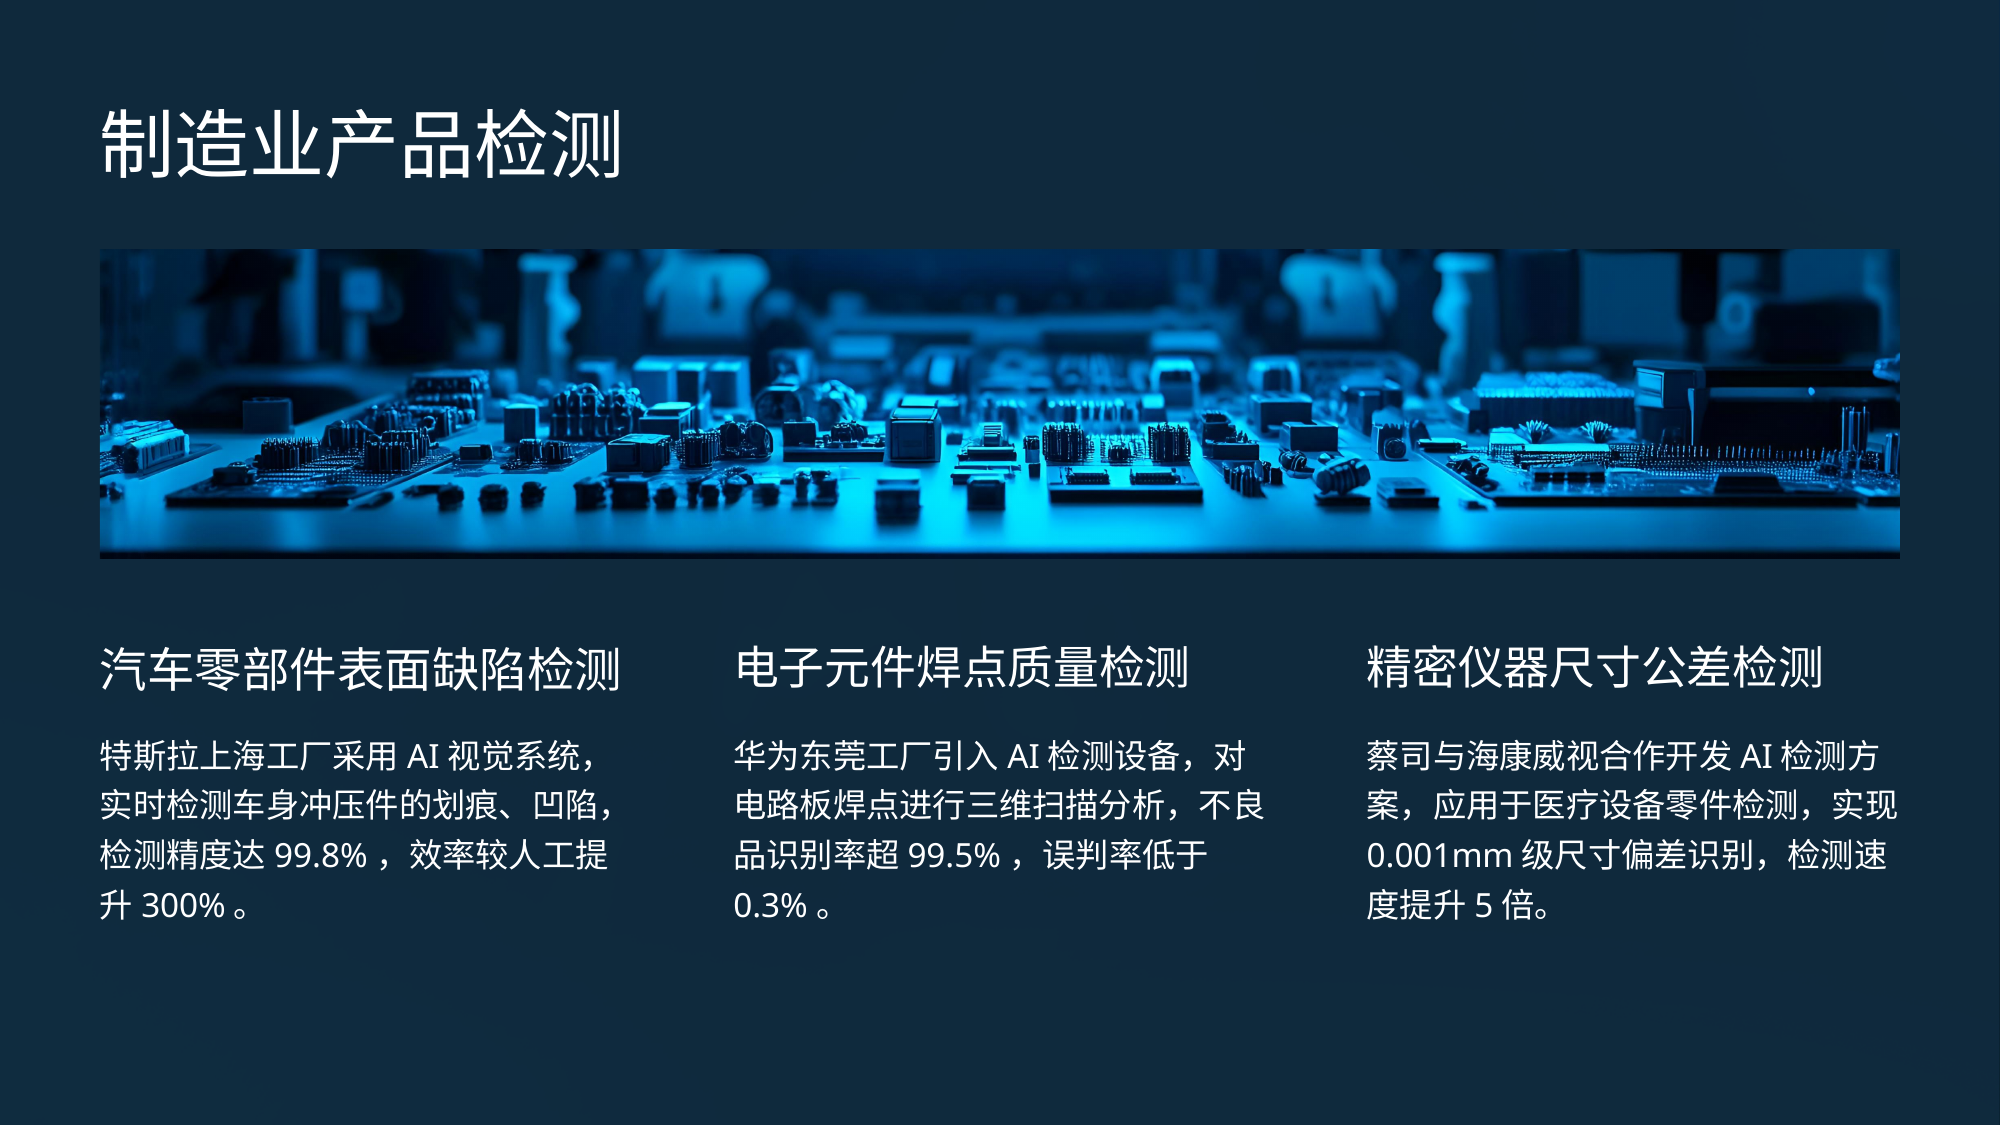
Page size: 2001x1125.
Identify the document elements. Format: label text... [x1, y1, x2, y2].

title 制造业产品检测 [99, 87, 1900, 188]
list 蔡司与海康威视合作开发AI检测方案，应用于医疗设备零件检测，实现0.001mm级尺寸偏差识别，检测速度提升5倍。 [1366, 725, 1900, 1025]
list 华为东莞工厂引入AI检测设备，对电路板焊点进行三维扫描分析，不良品识别率超99.5%，误判率低于0.3%。 [733, 725, 1267, 1025]
list 汽车零部件表面缺陷检测 [99, 633, 634, 700]
list 特斯拉上海工厂采用AI视觉系统，实时检测车身冲压件的划痕、凹陷，检测精度达99.8%，效率较人工提升300%。 [99, 725, 634, 1025]
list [99, 249, 1901, 559]
list 精密仪器尺寸公差检测 [1366, 633, 1900, 700]
list 电子元件焊点质量检测 [733, 633, 1267, 700]
